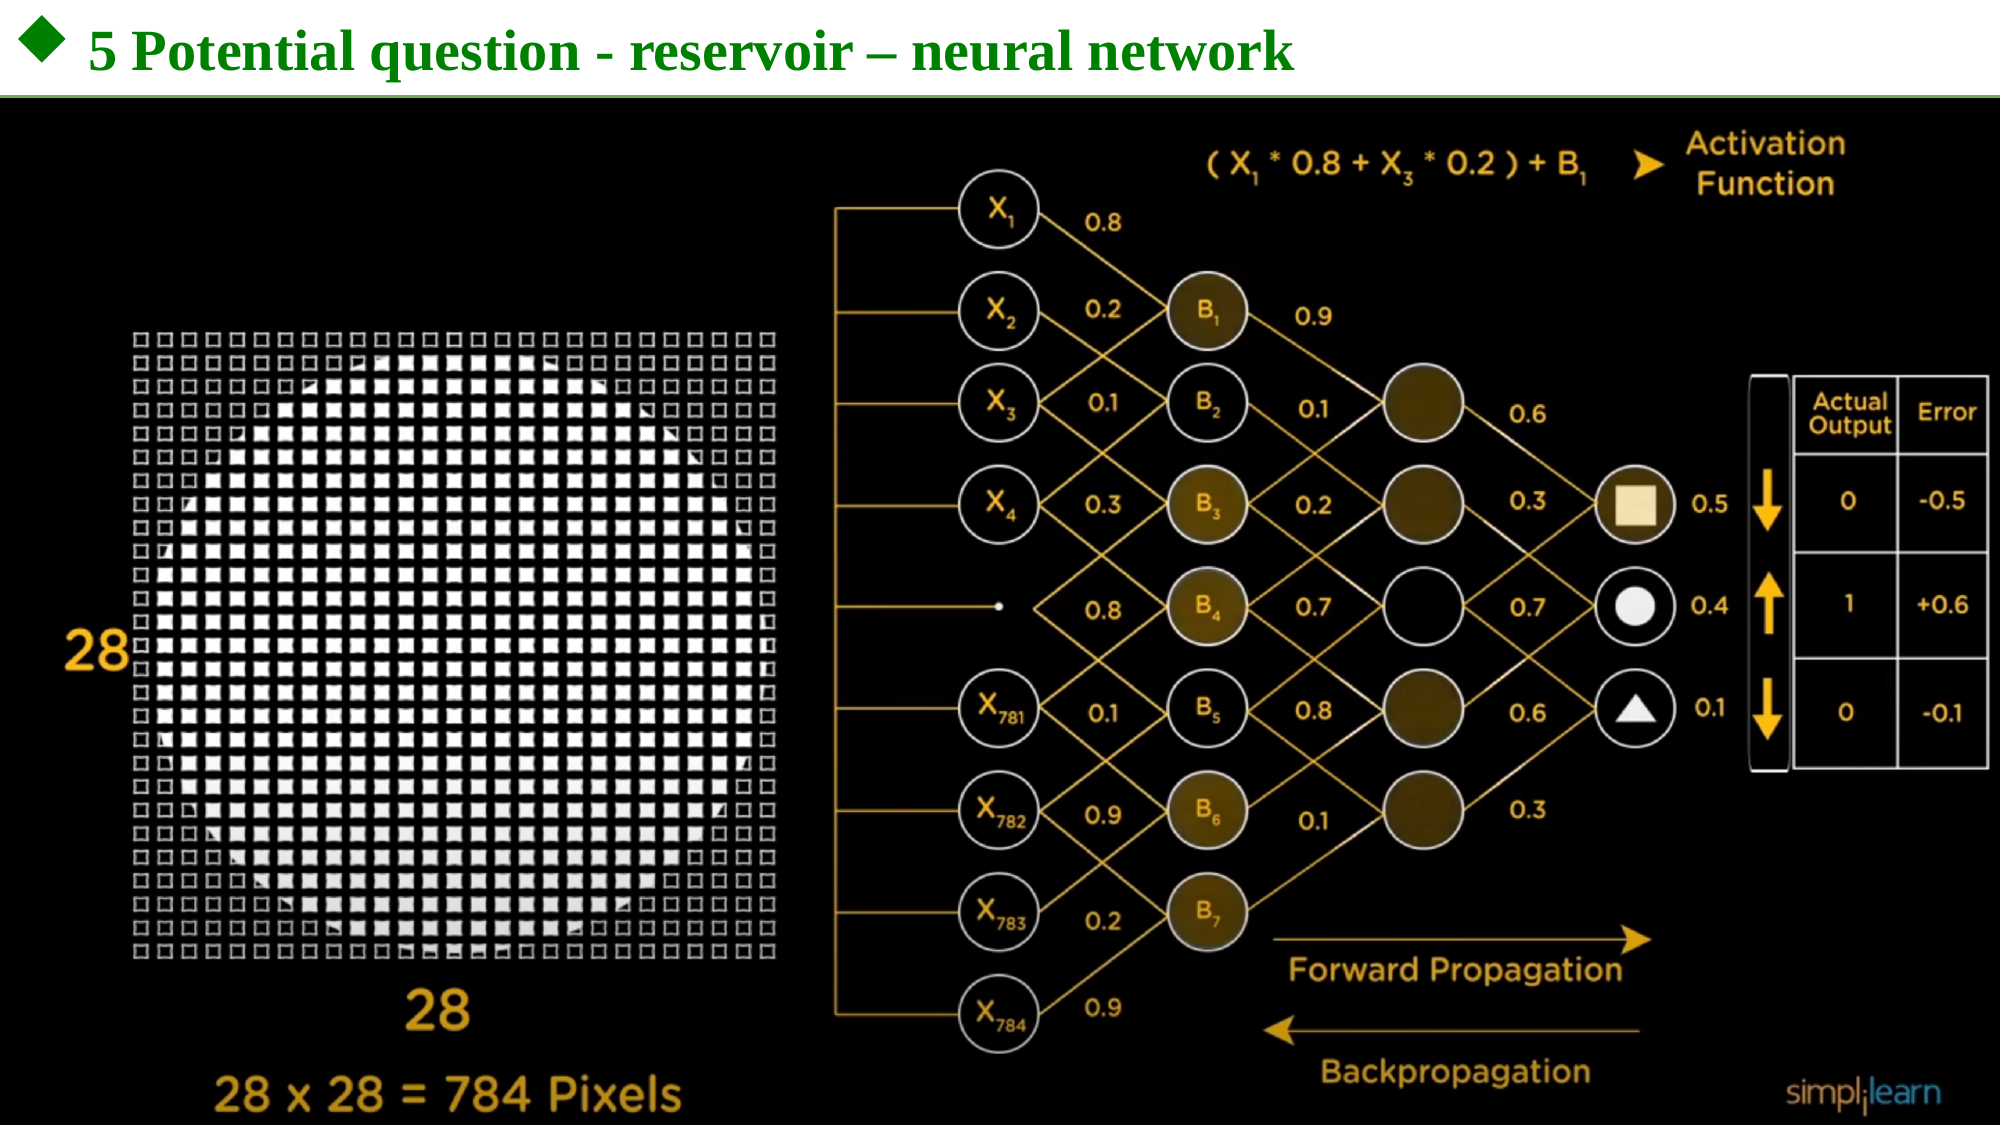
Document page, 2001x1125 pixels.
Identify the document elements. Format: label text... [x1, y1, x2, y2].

text_box 5 Potential question - reservoir – neural network [0, 4, 1629, 90]
picture [0, 97, 2000, 1125]
